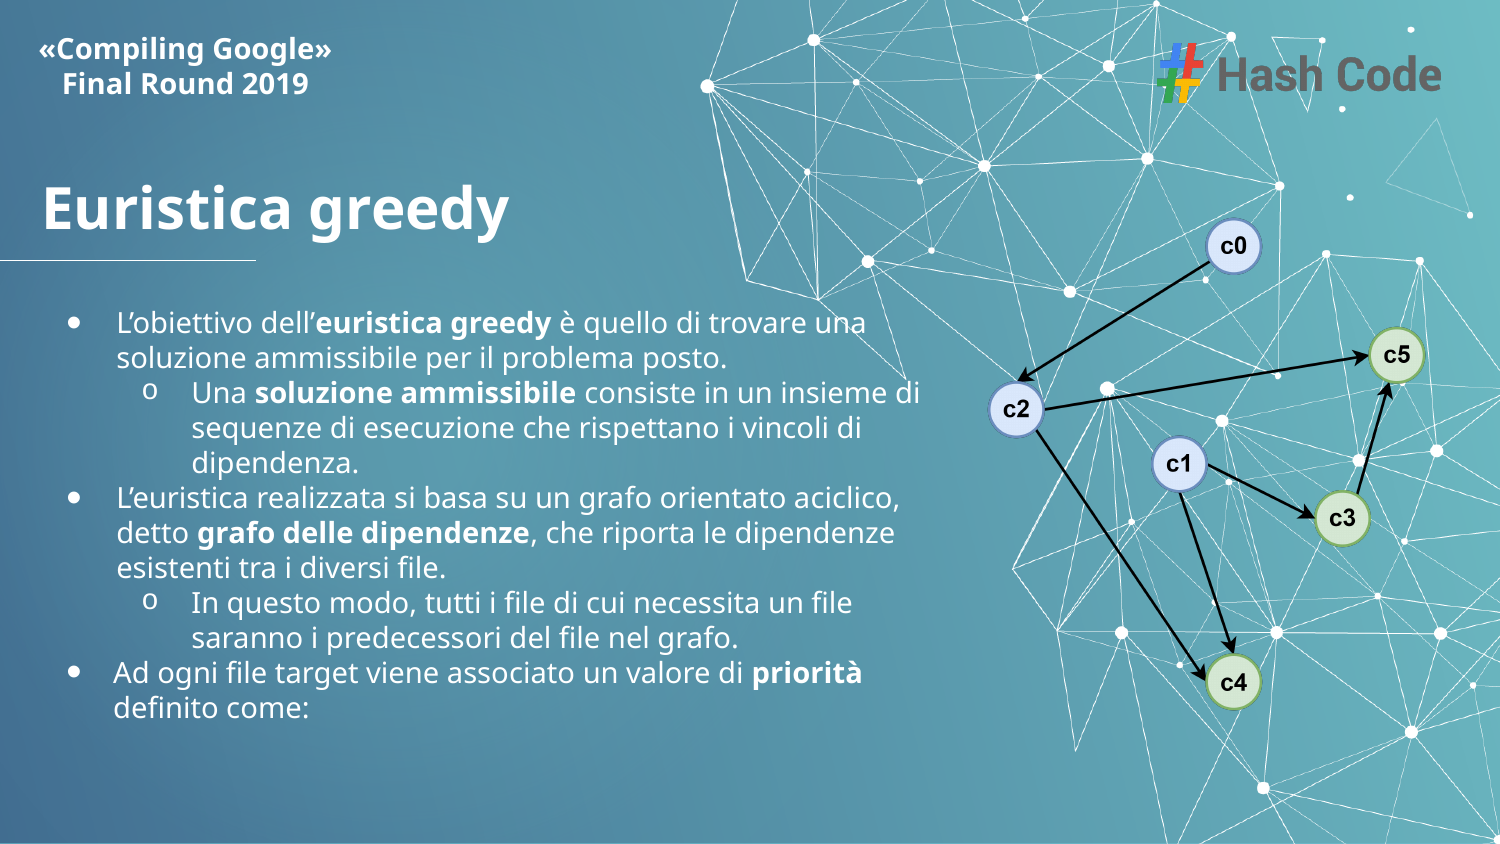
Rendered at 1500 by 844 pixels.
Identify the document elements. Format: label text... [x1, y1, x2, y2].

picture [0, 0, 1500, 844]
title Euristica greedy [26, 122, 848, 290]
text_box «Compiling Google» Final Round 2019 [5, 15, 366, 112]
